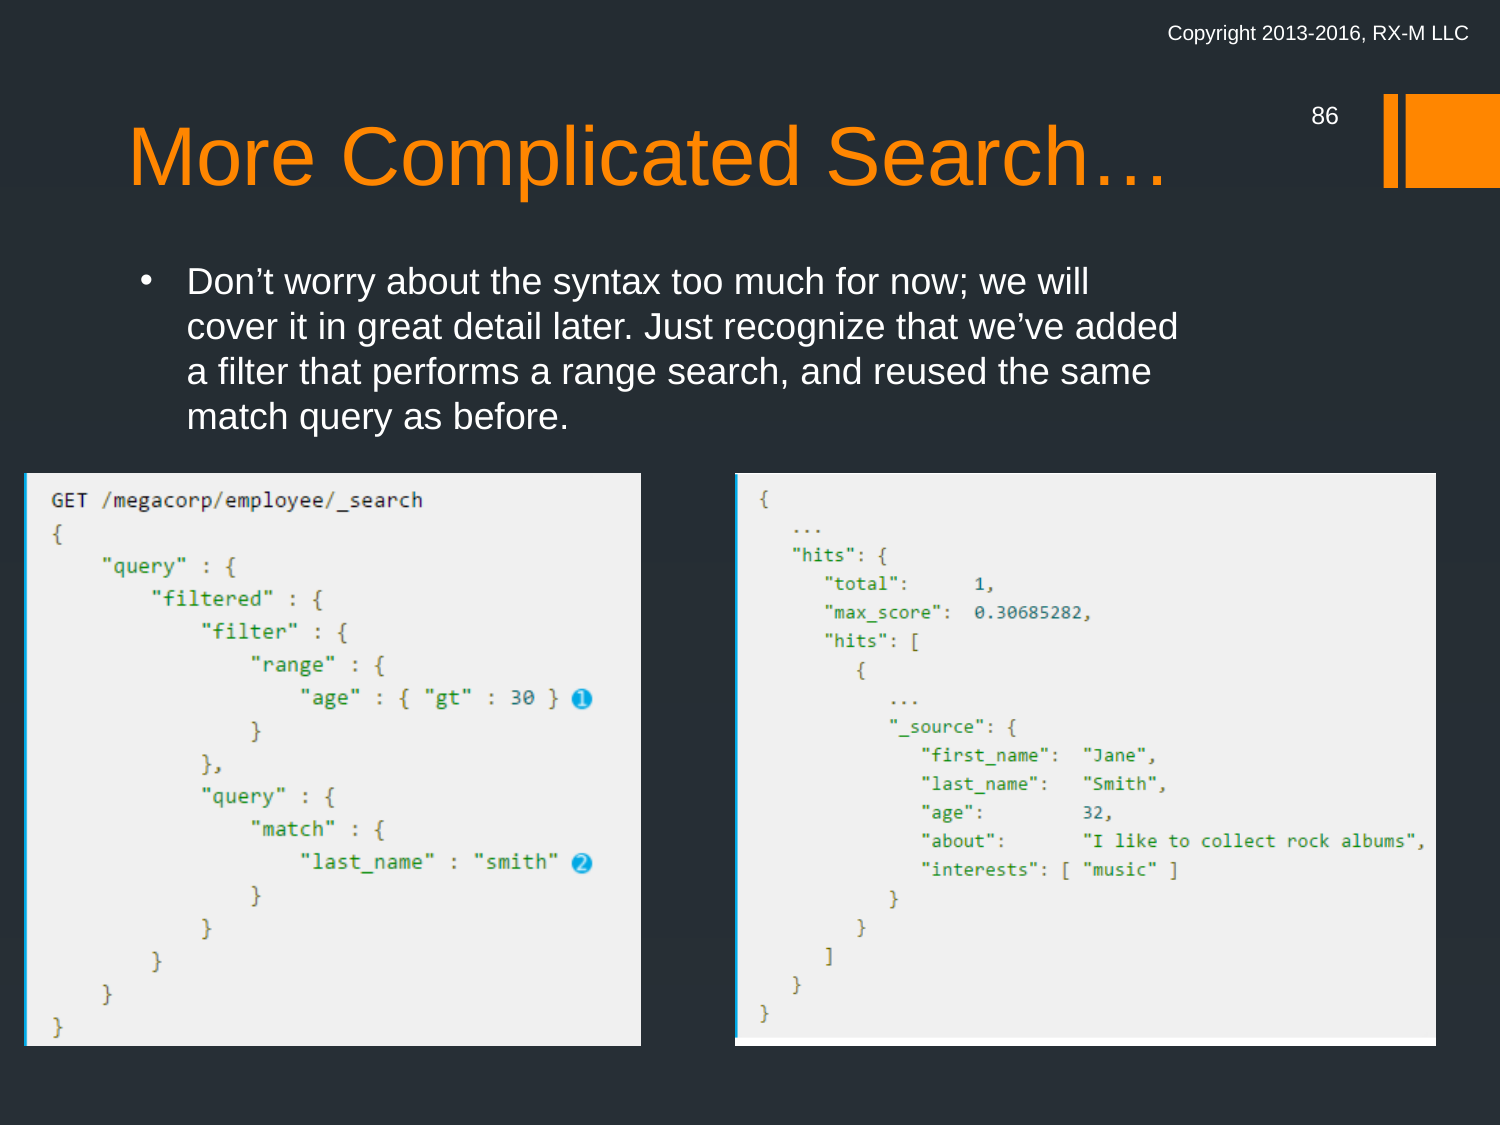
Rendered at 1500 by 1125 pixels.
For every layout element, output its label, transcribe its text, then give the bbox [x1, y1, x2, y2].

slide_number 86 [1199, 90, 1355, 140]
picture [27, 473, 642, 1046]
title More Complicated Search… [112, 20, 1388, 210]
picture [735, 473, 1436, 1046]
text_box Don’t worry about the syntax too much for now; we will cover it in great detail later. Just recognize that we’ve added a filter that performs a range search, and reused the same match query as before. [125, 249, 1200, 829]
footer Copyright 2013-2016, RX-M LLC [1115, 19, 1485, 70]
